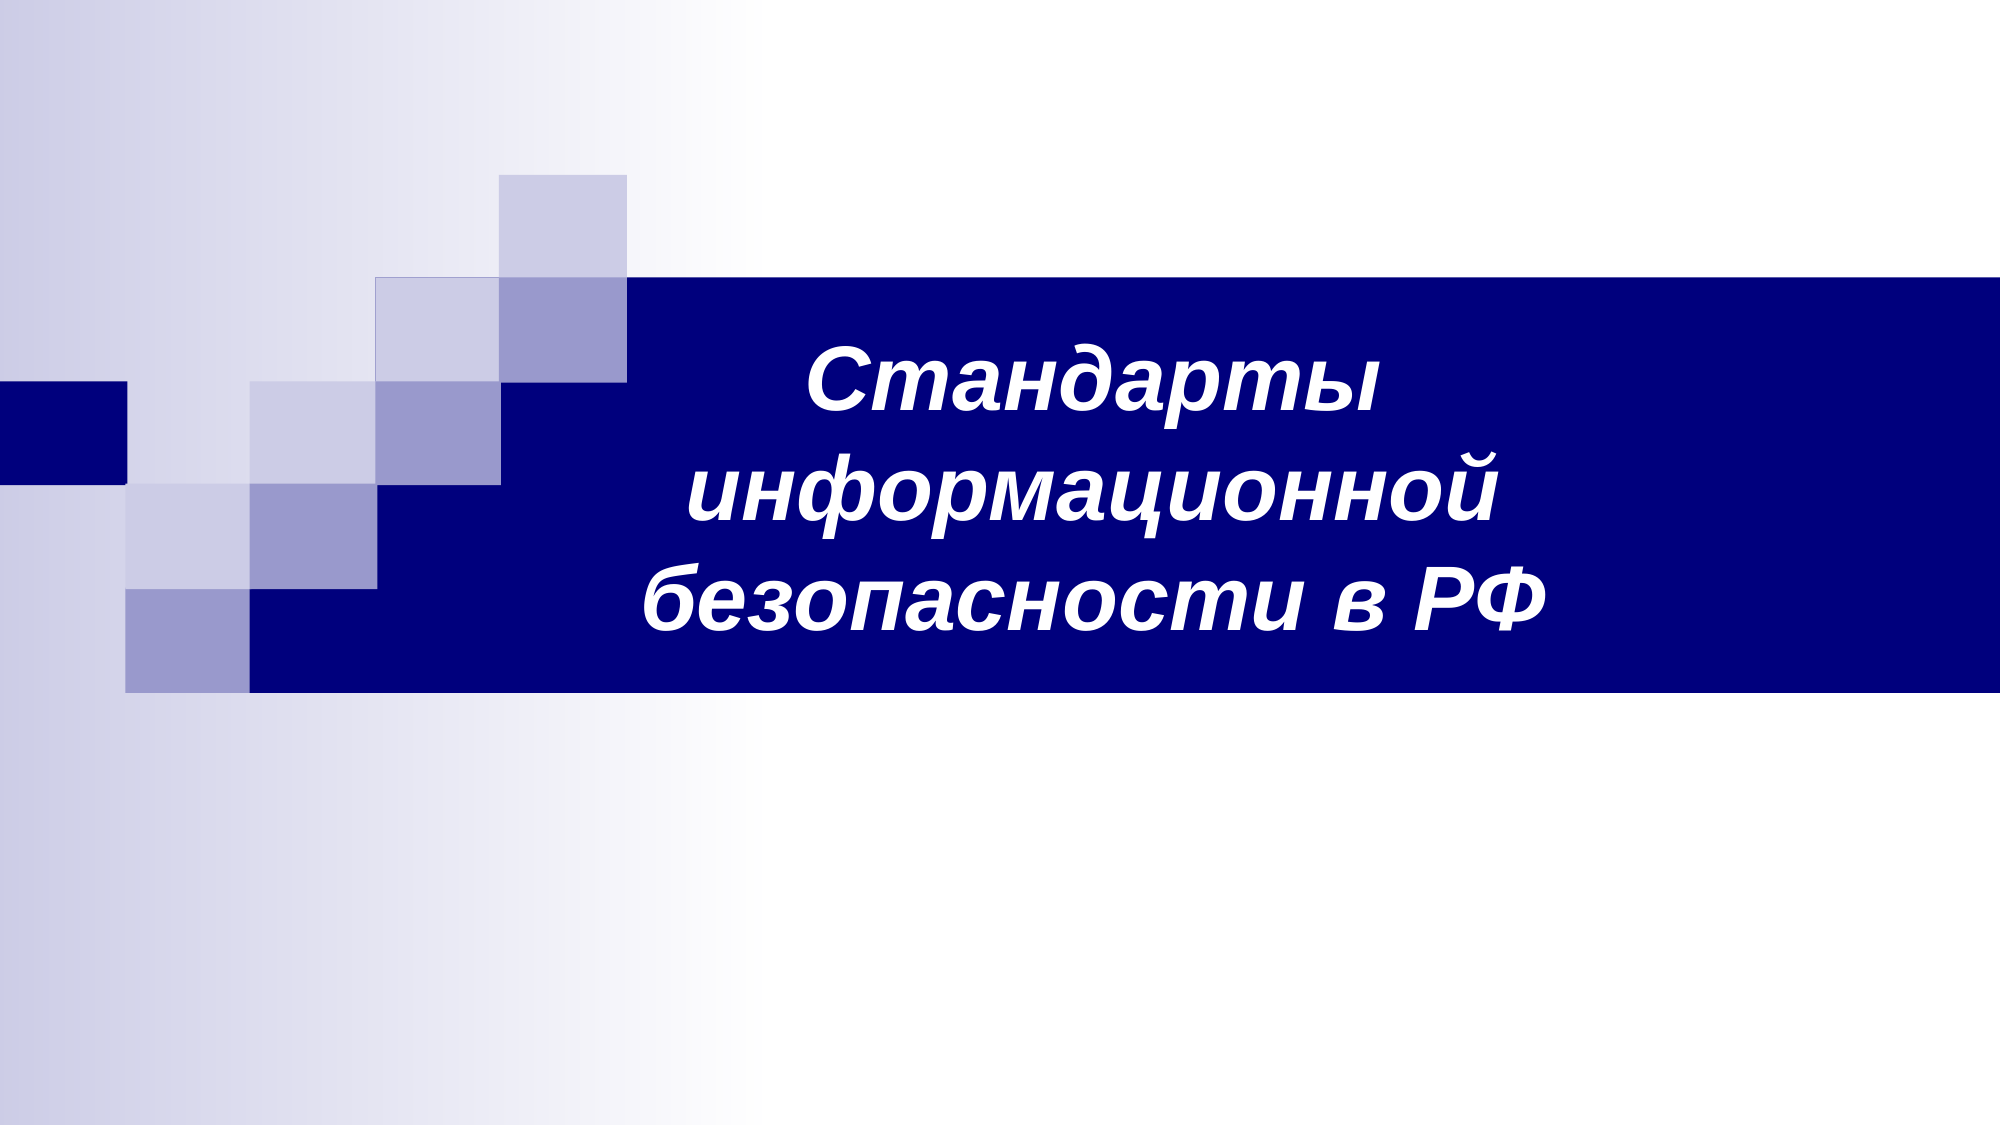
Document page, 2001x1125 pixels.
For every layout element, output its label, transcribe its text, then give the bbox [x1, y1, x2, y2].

title Стандарты информационной безопасности в РФ [415, 302, 1773, 666]
